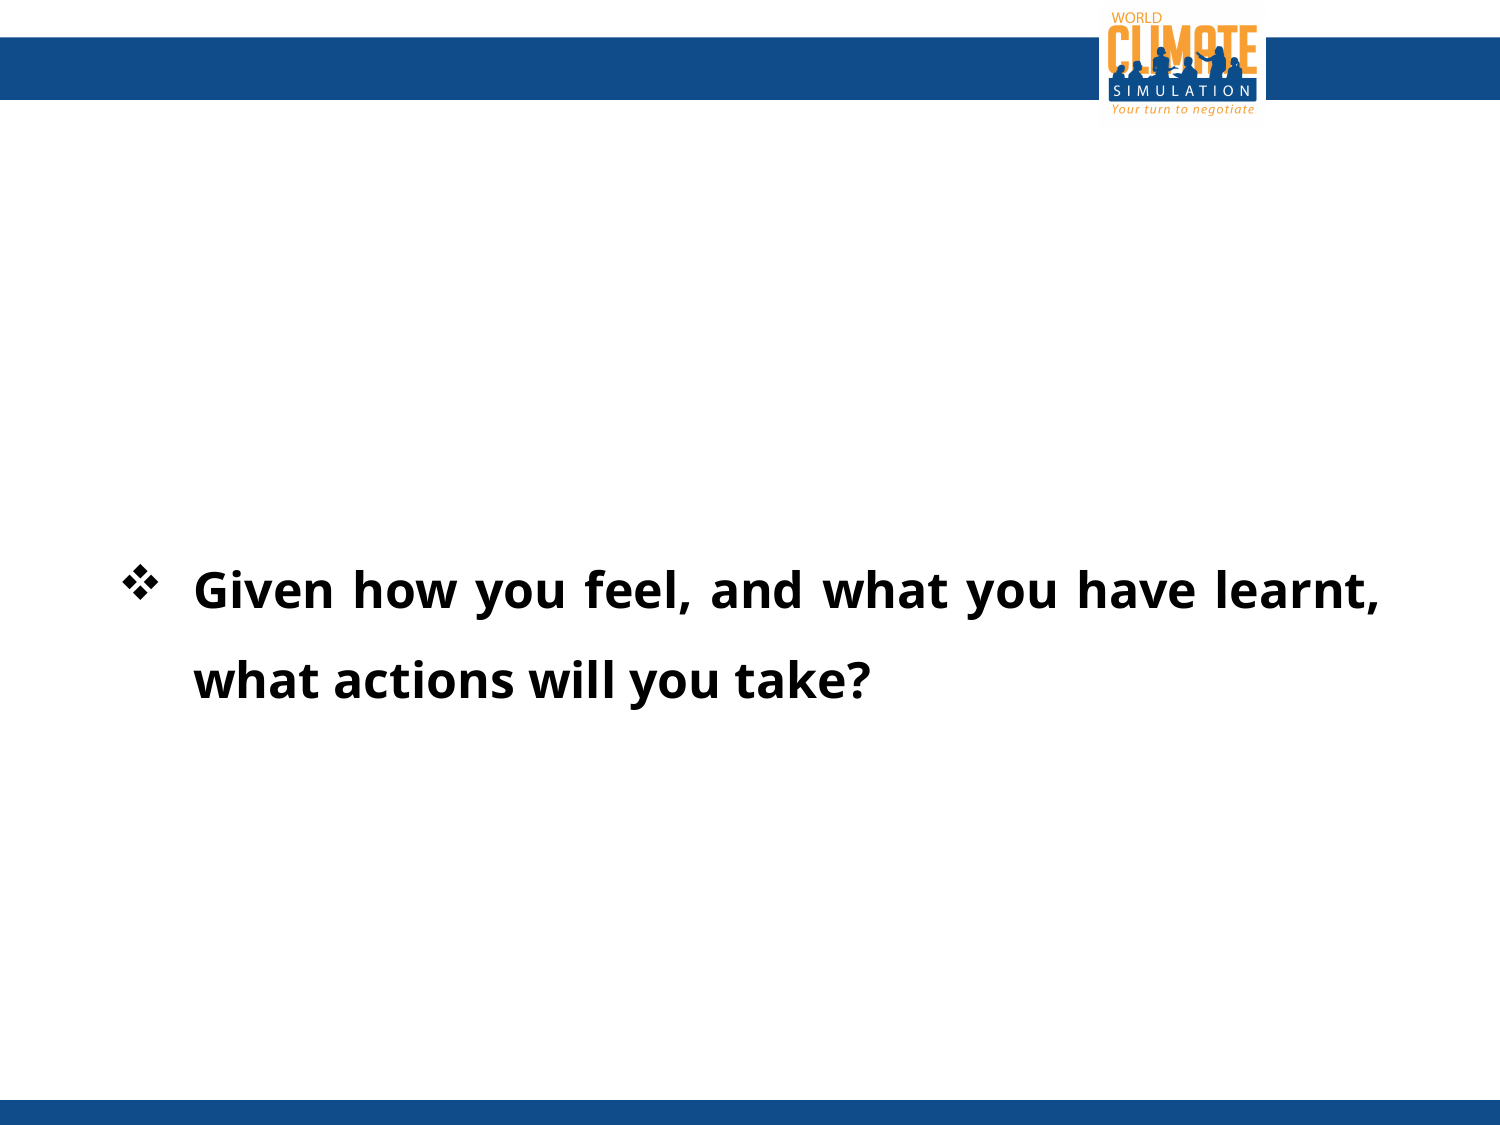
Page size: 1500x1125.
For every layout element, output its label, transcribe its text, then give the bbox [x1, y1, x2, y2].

list Given how you feel, and what you have learnt, what actions will you take? [103, 287, 1397, 1025]
picture [1099, 2, 1266, 130]
